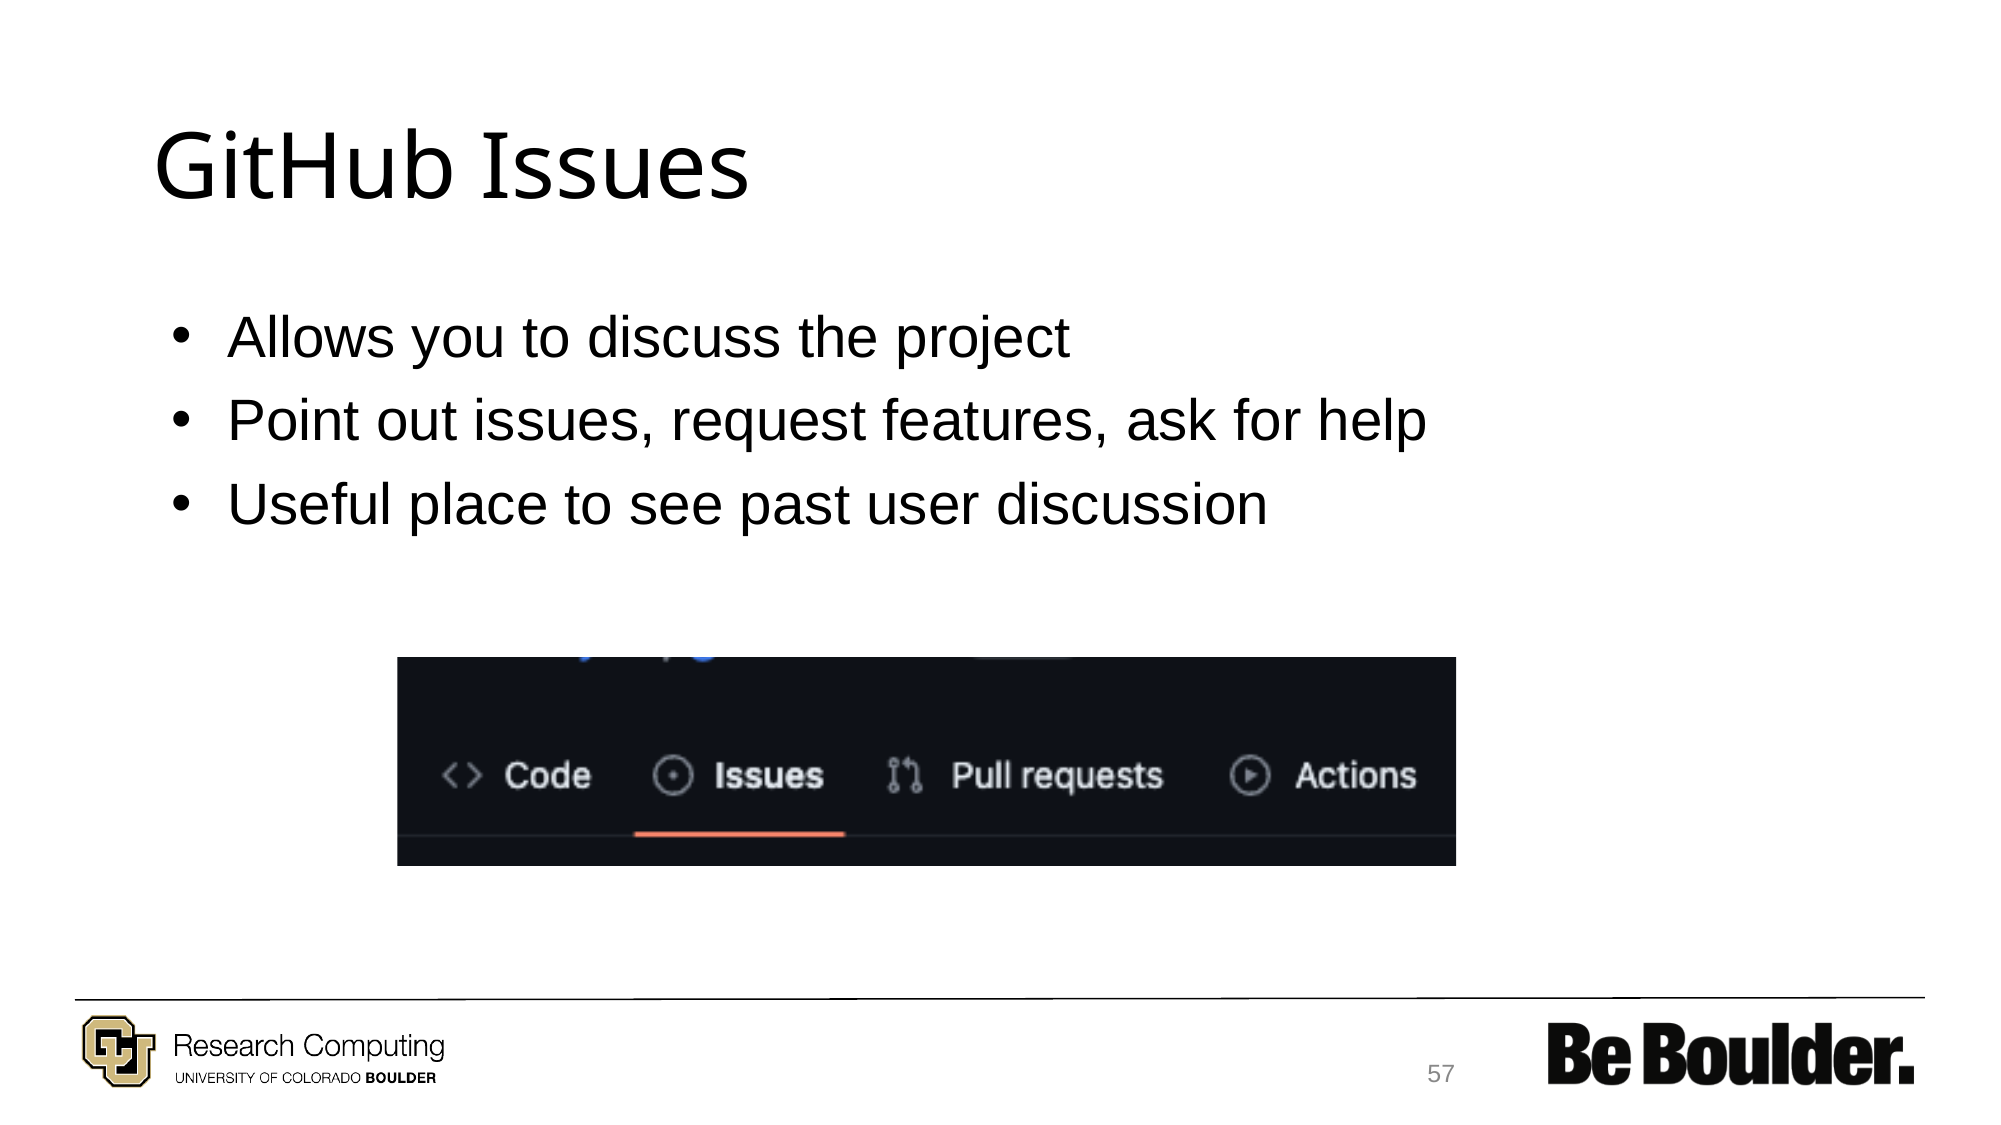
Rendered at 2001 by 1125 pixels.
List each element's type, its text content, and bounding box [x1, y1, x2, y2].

slide_number 57 [1412, 1042, 1525, 1103]
title GitHub Issues [137, 59, 1863, 278]
list Allows you to discuss the project Point out issues, request features, ask for help Useful place to see past user discussion [137, 299, 1863, 620]
picture [1524, 1015, 1938, 1088]
picture [396, 657, 1457, 866]
picture [81, 1015, 444, 1088]
